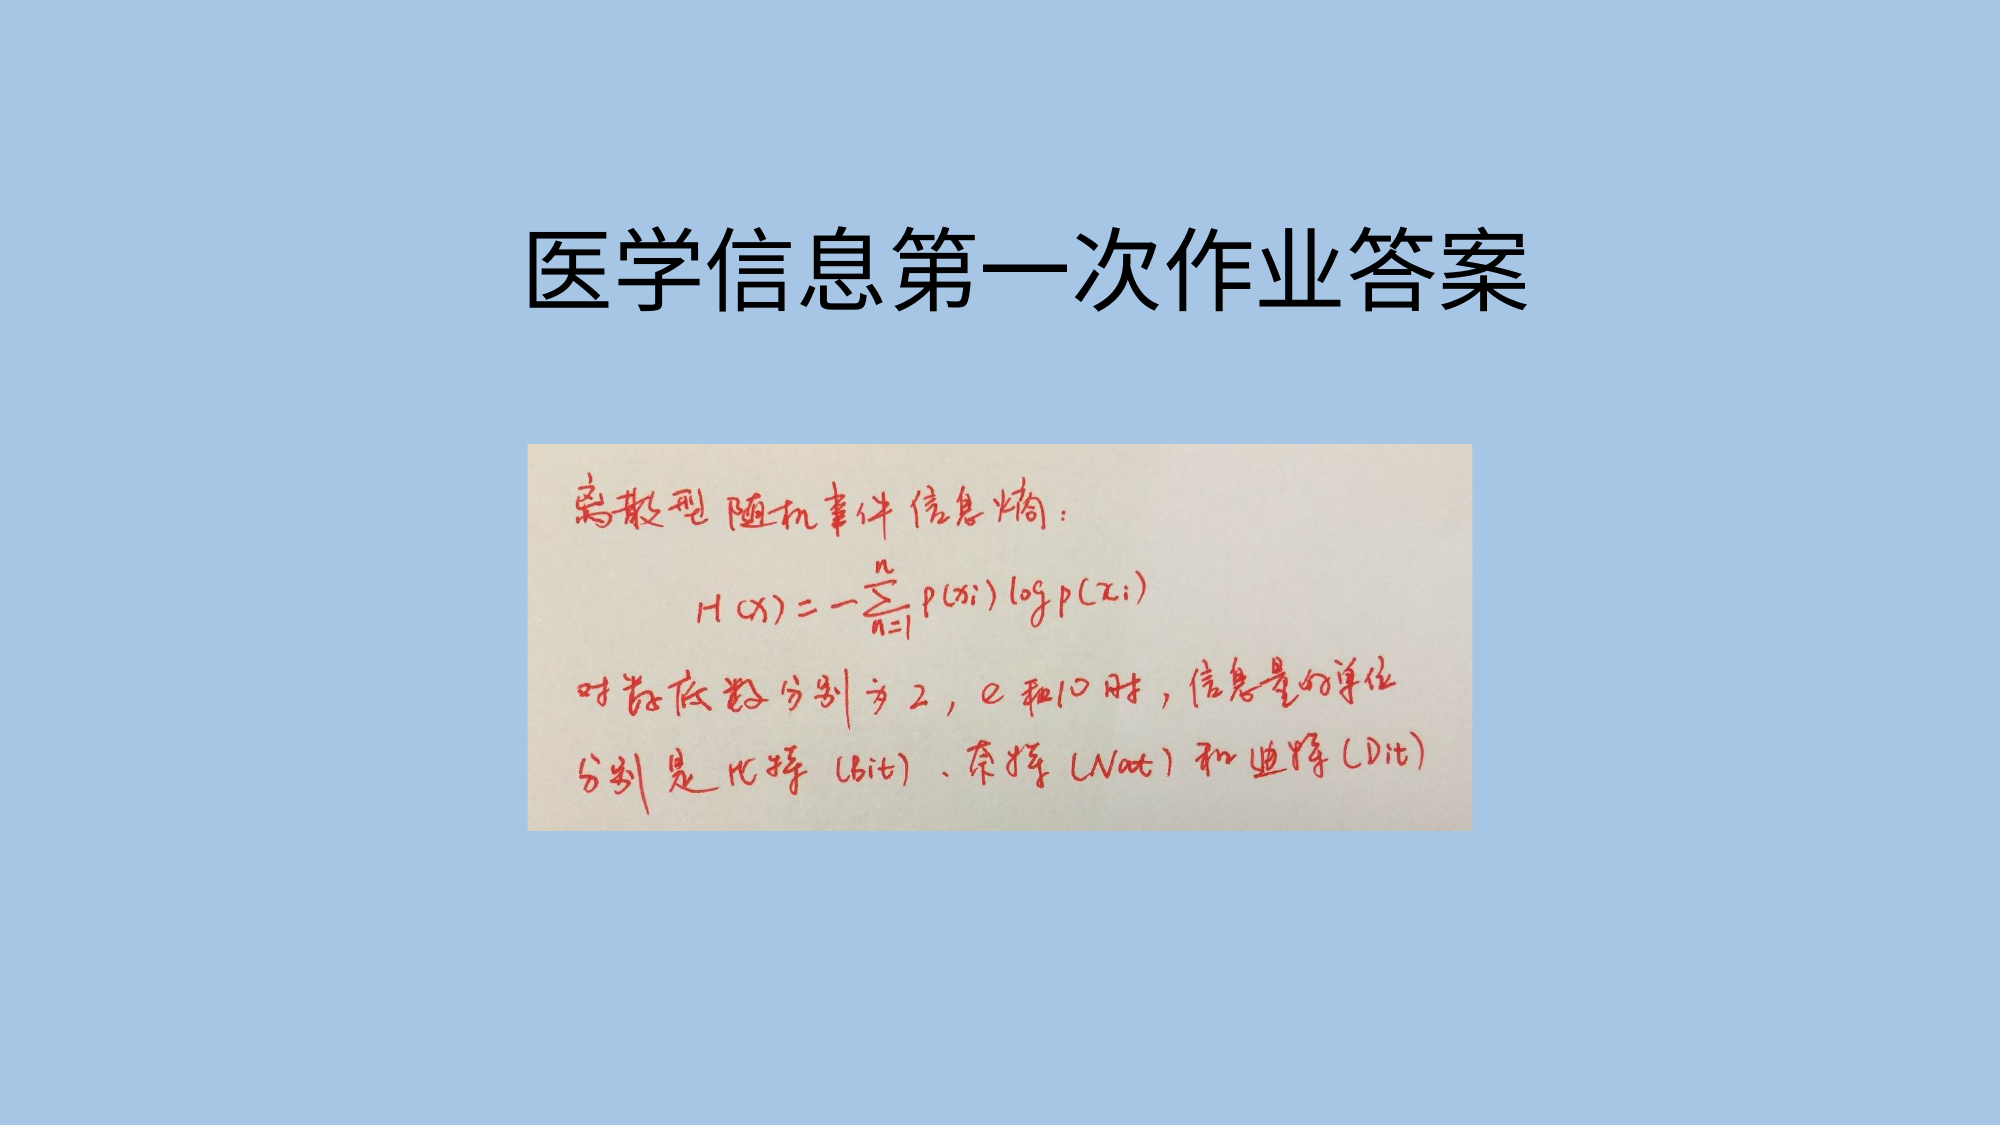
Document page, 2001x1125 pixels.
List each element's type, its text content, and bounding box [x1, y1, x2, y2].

title 医学信息第一次作业答案 [444, 148, 1608, 387]
picture [527, 444, 1473, 831]
